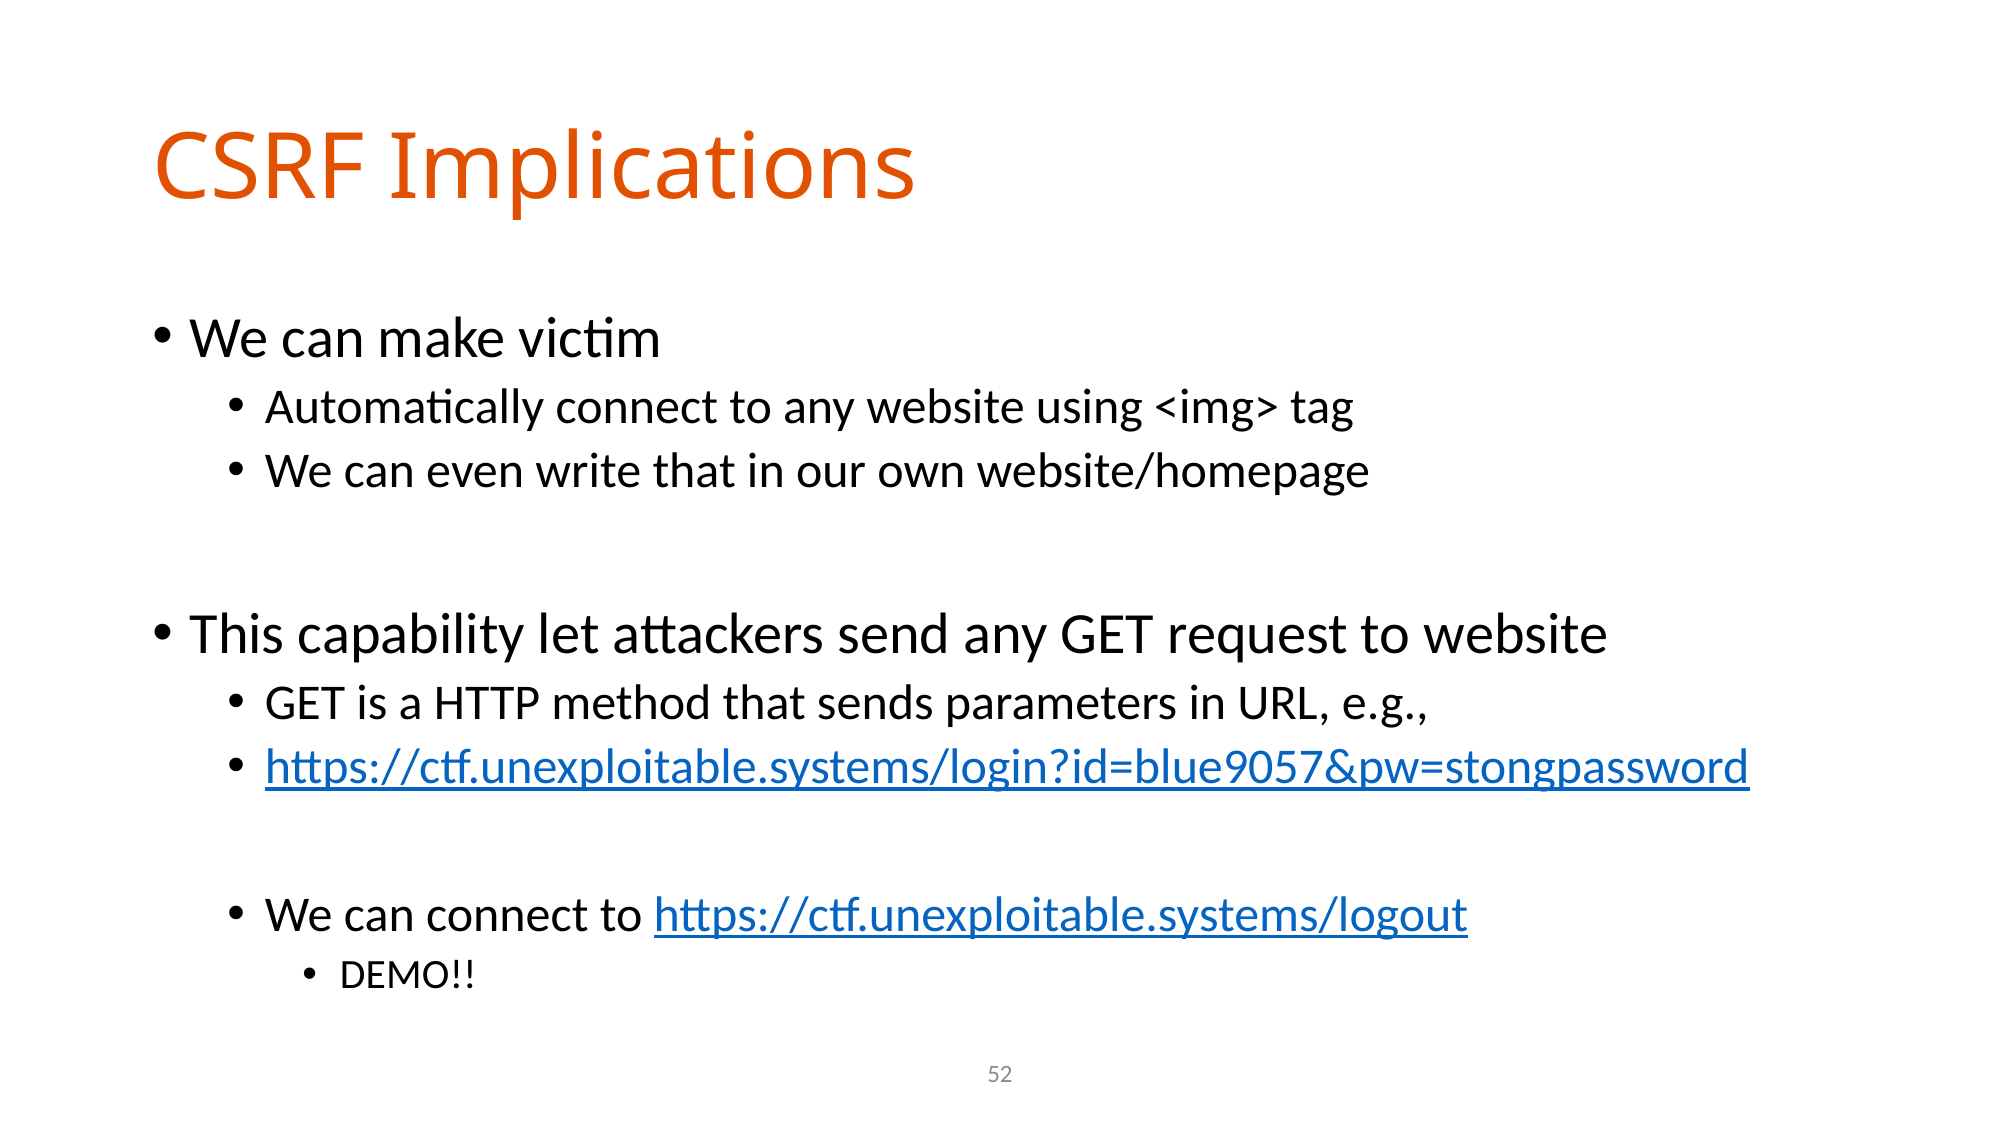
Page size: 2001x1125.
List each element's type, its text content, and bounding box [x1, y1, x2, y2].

slide_number 52 [774, 1042, 1225, 1103]
title CSRF Implications [137, 59, 1863, 278]
list We can make victim Automatically connect to any website using <img> tag We can even write that in our own website/homepage This capability let attackers send any GET request to website GET is a HTTP method that sends parameters in URL, e.g., https://ctf.unexploitable.systems/login?id=blue9057&pw=stongpassword We can connect to https://ctf.unexploitable.systems/logout DEMO!! [137, 299, 1863, 1014]
